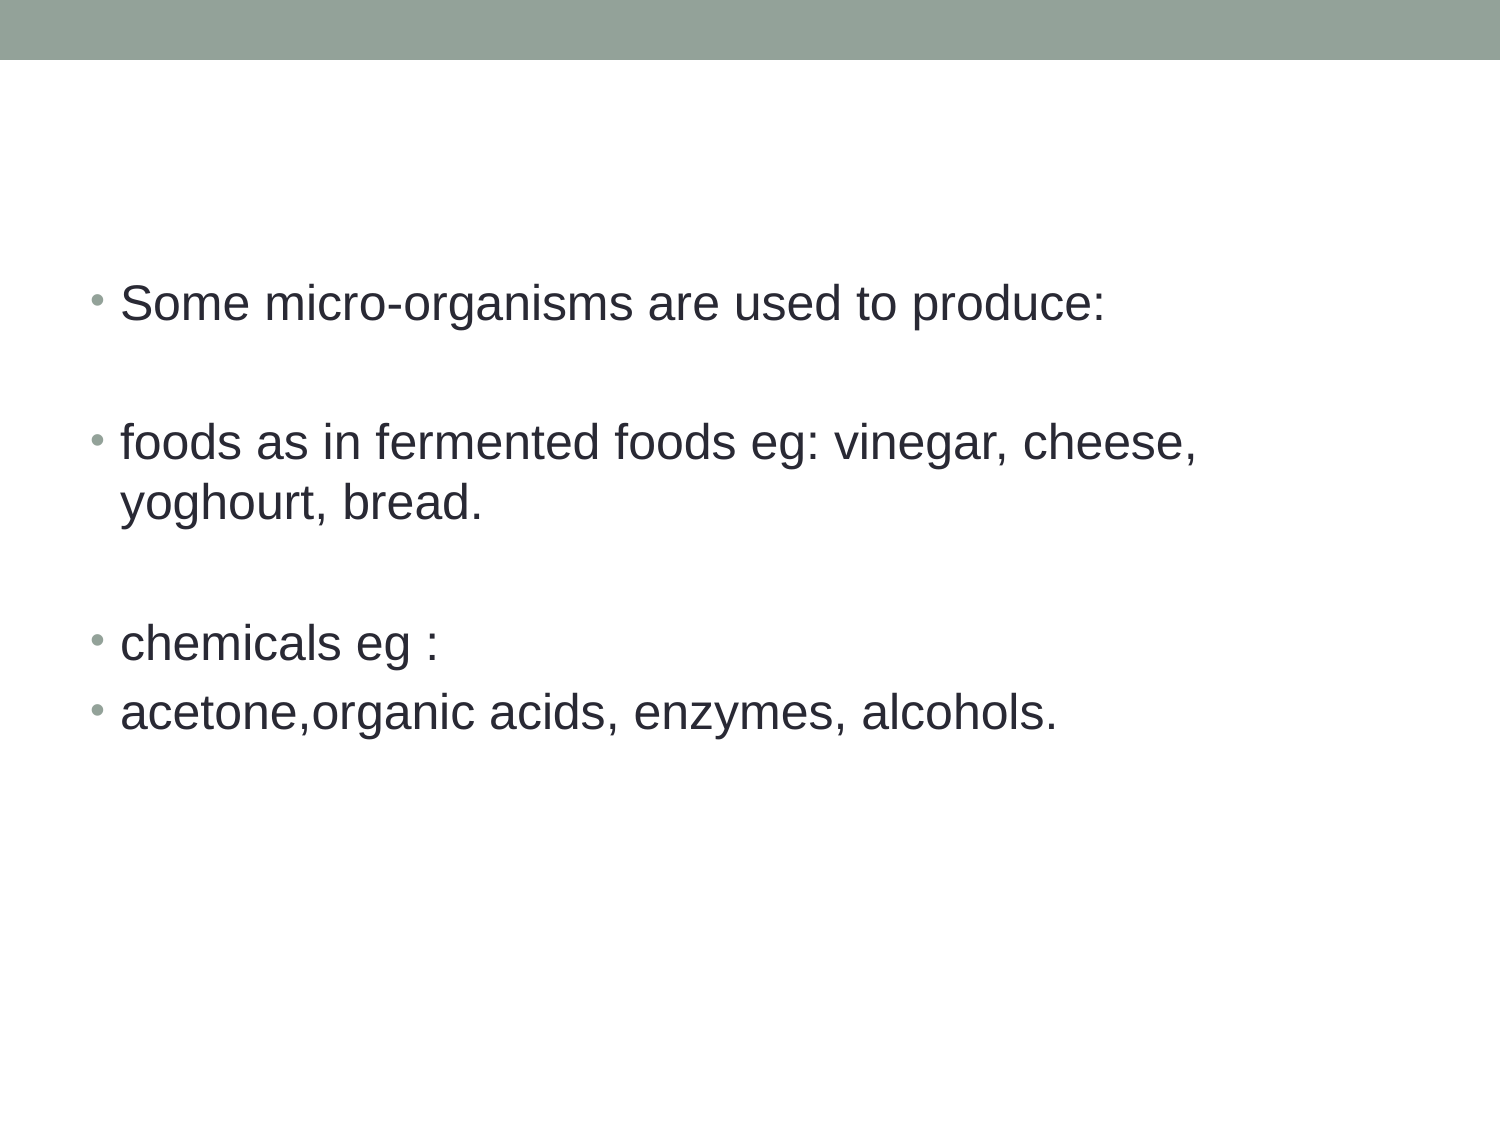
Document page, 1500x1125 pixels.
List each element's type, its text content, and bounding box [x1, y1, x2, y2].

list Some micro-organisms are used to produce: foods as in fermented foods eg: vinegar, cheese, yoghourt, bread. chemicals eg : acetone,organic acids, enzymes, alcohols. [75, 262, 1425, 1063]
